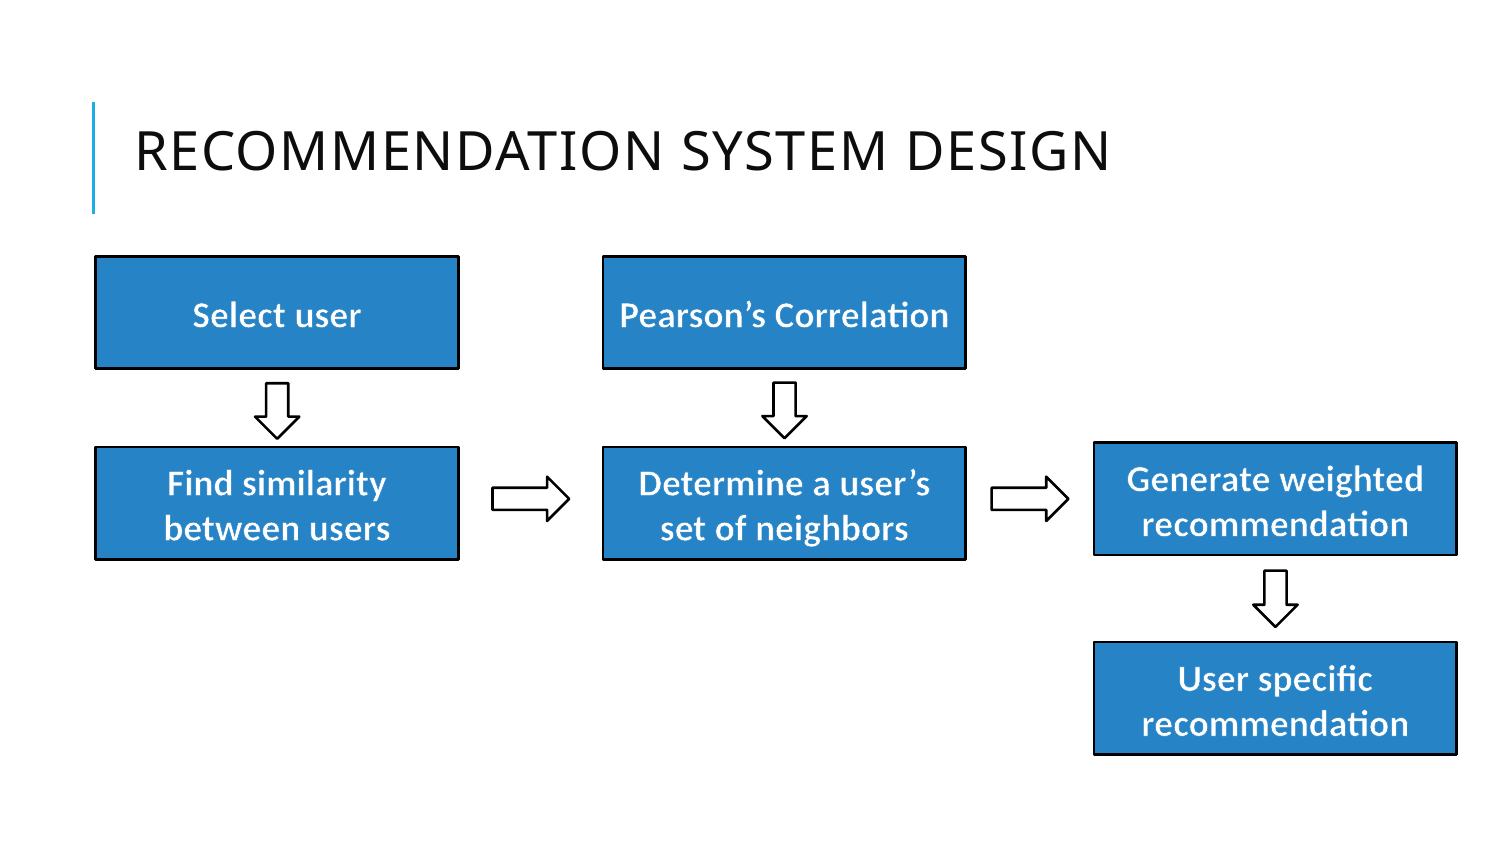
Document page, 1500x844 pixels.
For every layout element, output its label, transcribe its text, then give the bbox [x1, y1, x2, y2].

text_box Pearson’s Correlation [602, 255, 967, 370]
text_box Select user [94, 255, 460, 370]
text_box [491, 475, 571, 523]
text_box [761, 381, 808, 440]
text_box [253, 381, 301, 440]
text_box Find similarity between users [94, 446, 460, 561]
title RECOMMENDATION SYSTEM DESIGN [119, 114, 1381, 203]
text_box [990, 475, 1070, 523]
text_box Generate weighted recommendation [1093, 441, 1458, 556]
text_box Determine a user’s set of neighbors [602, 446, 967, 561]
text_box [1252, 569, 1299, 628]
text_box User specific recommendation [1093, 641, 1458, 756]
